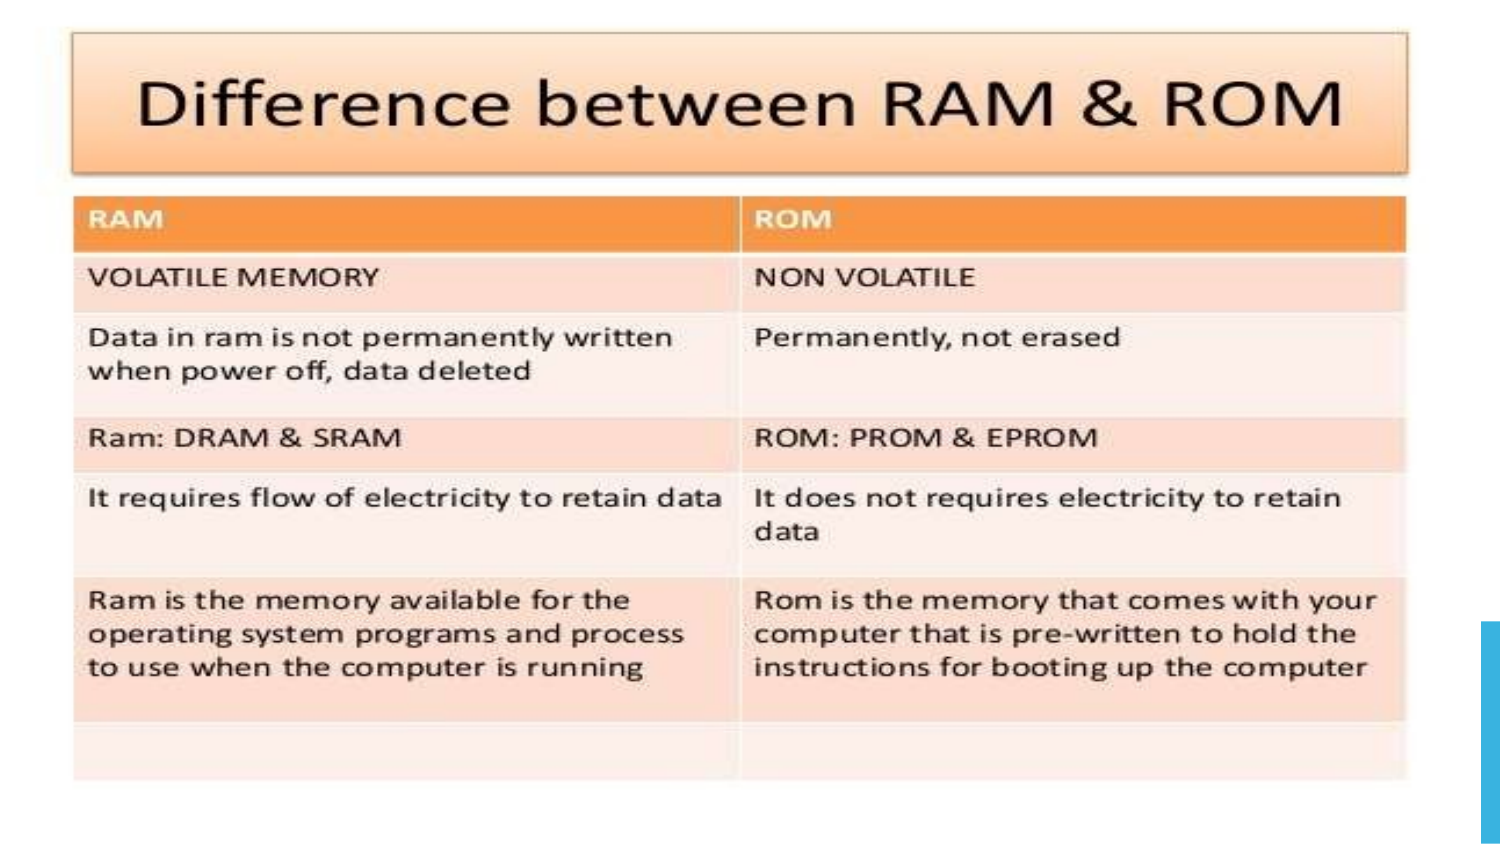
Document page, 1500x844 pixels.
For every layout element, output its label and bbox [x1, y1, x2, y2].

text_box [0, 0, 1481, 844]
